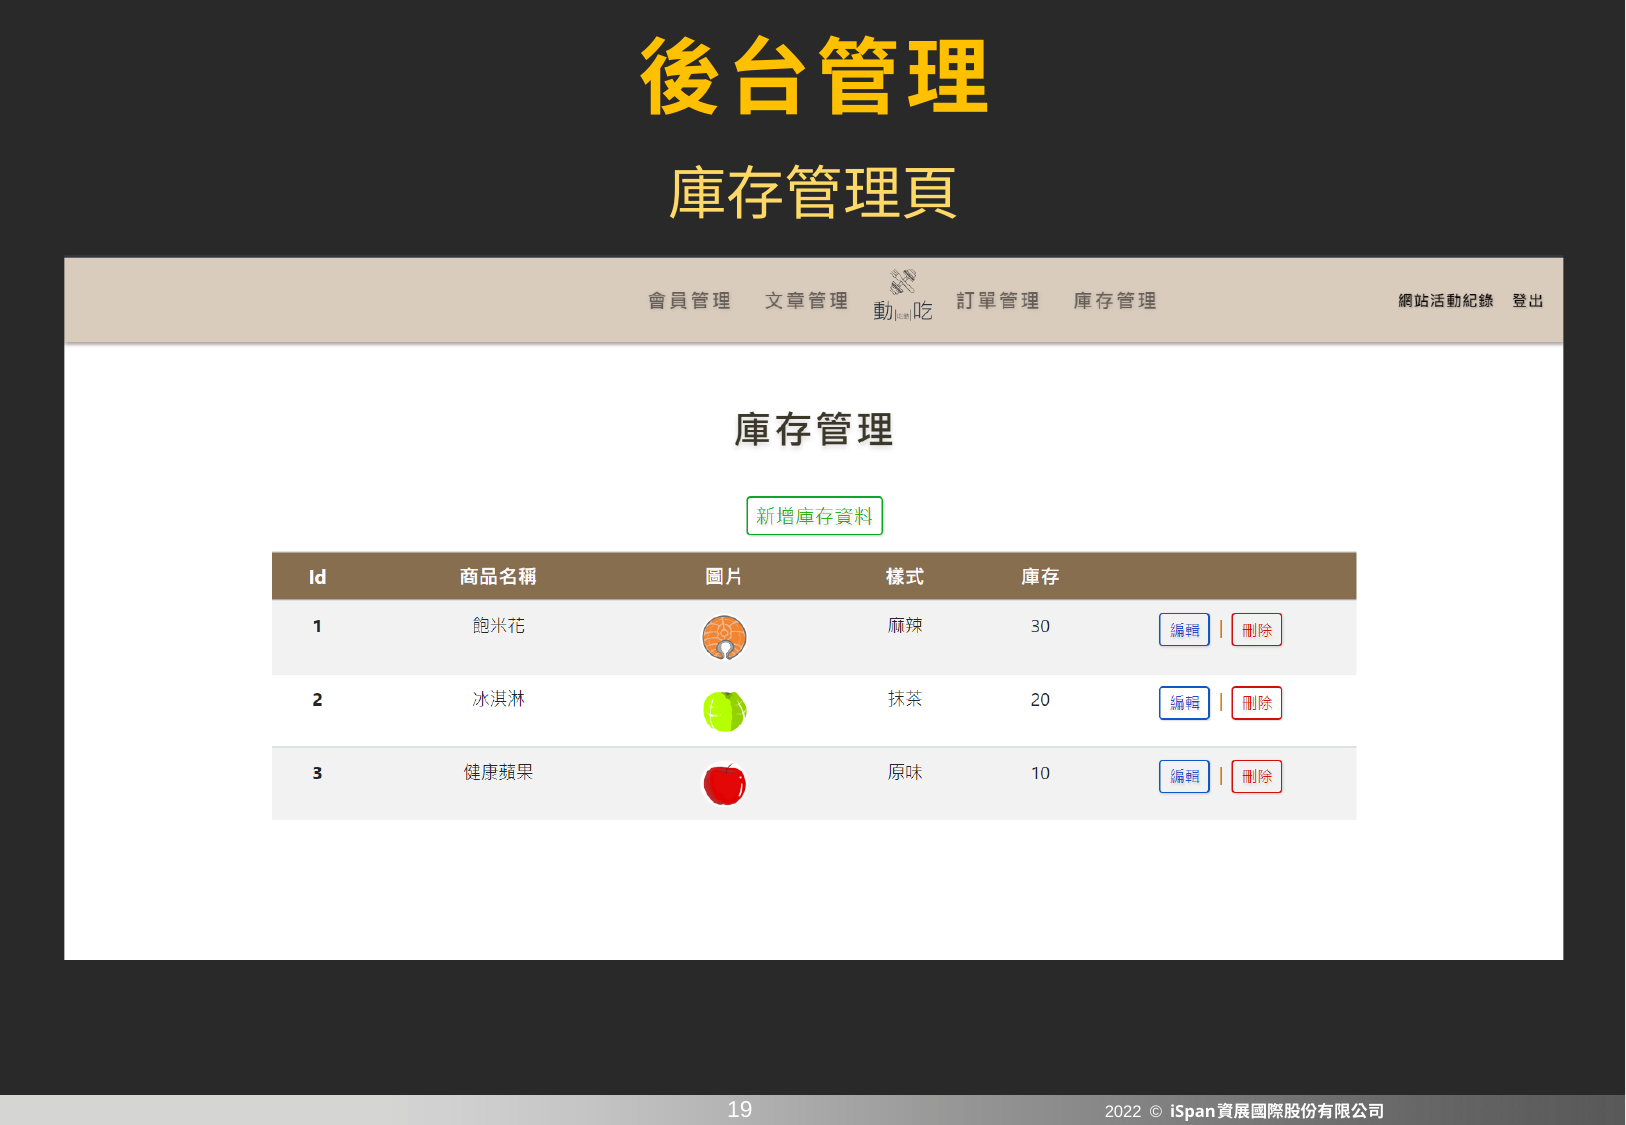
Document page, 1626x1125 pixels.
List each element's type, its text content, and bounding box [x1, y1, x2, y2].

picture [0, 0, 1626, 1125]
text_box 庫存管理頁 [454, 149, 1174, 234]
title 後台管理 [103, 0, 1525, 149]
